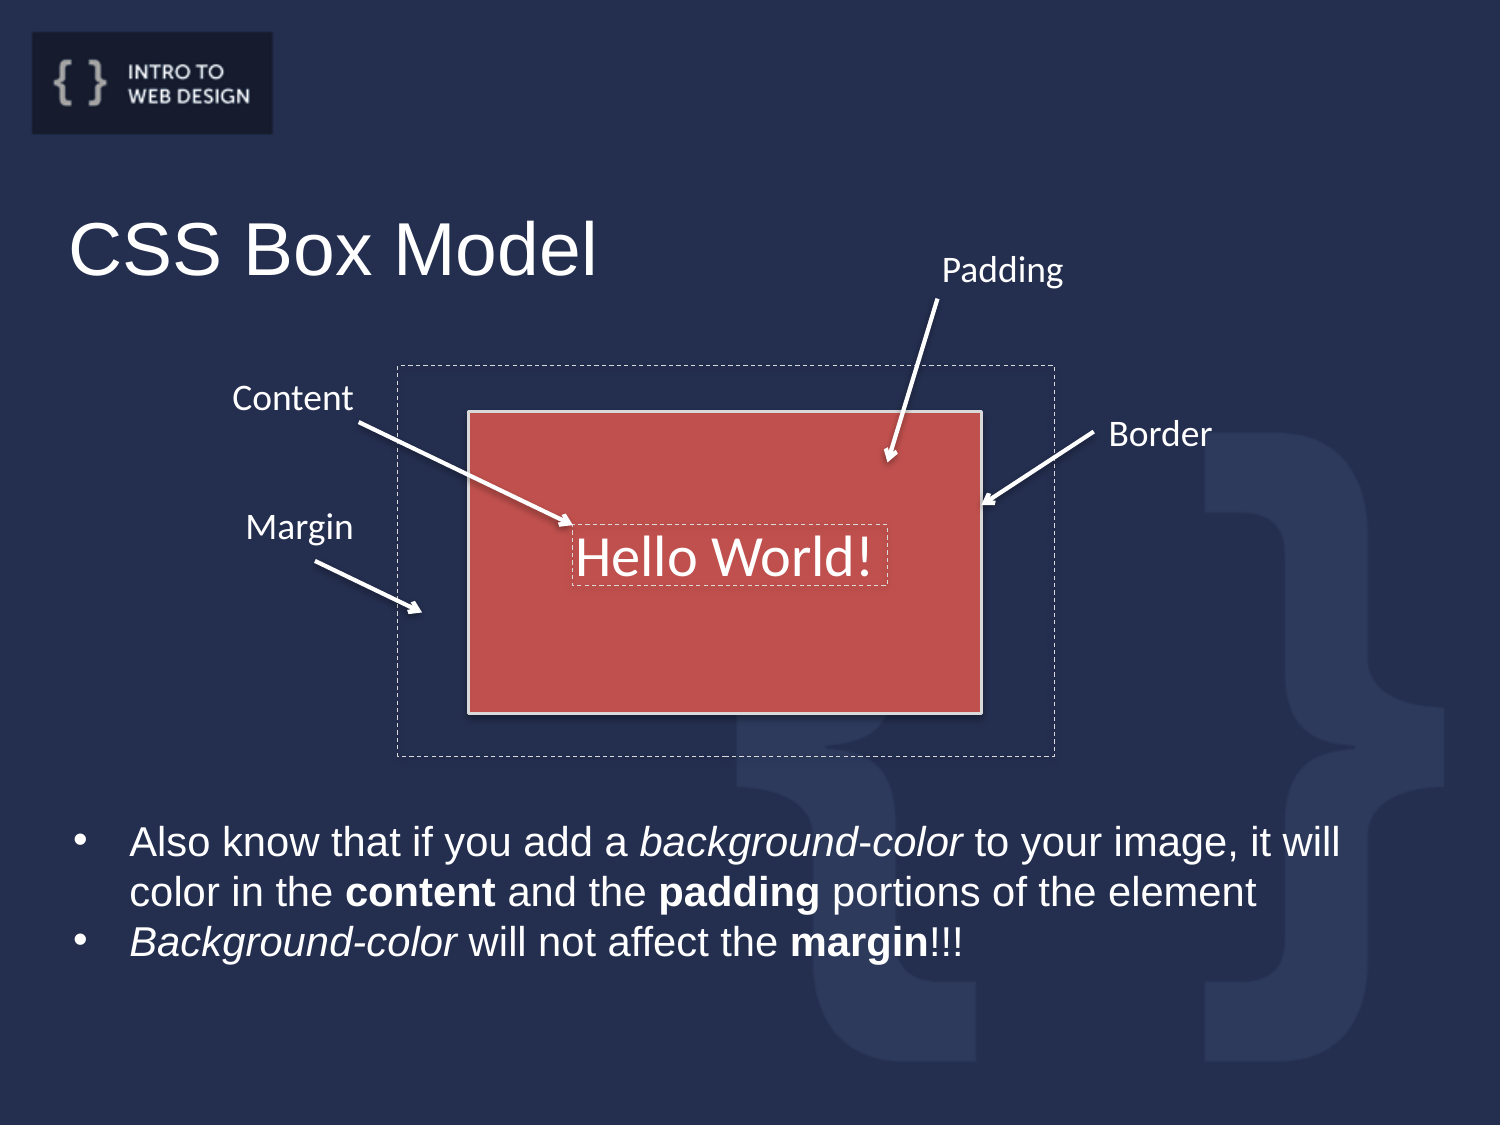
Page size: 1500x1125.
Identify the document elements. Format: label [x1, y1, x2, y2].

text_box [358, 421, 574, 526]
text_box [980, 431, 1094, 506]
text_box [314, 560, 423, 613]
text_box [887, 298, 938, 463]
picture [0, 0, 1500, 1125]
